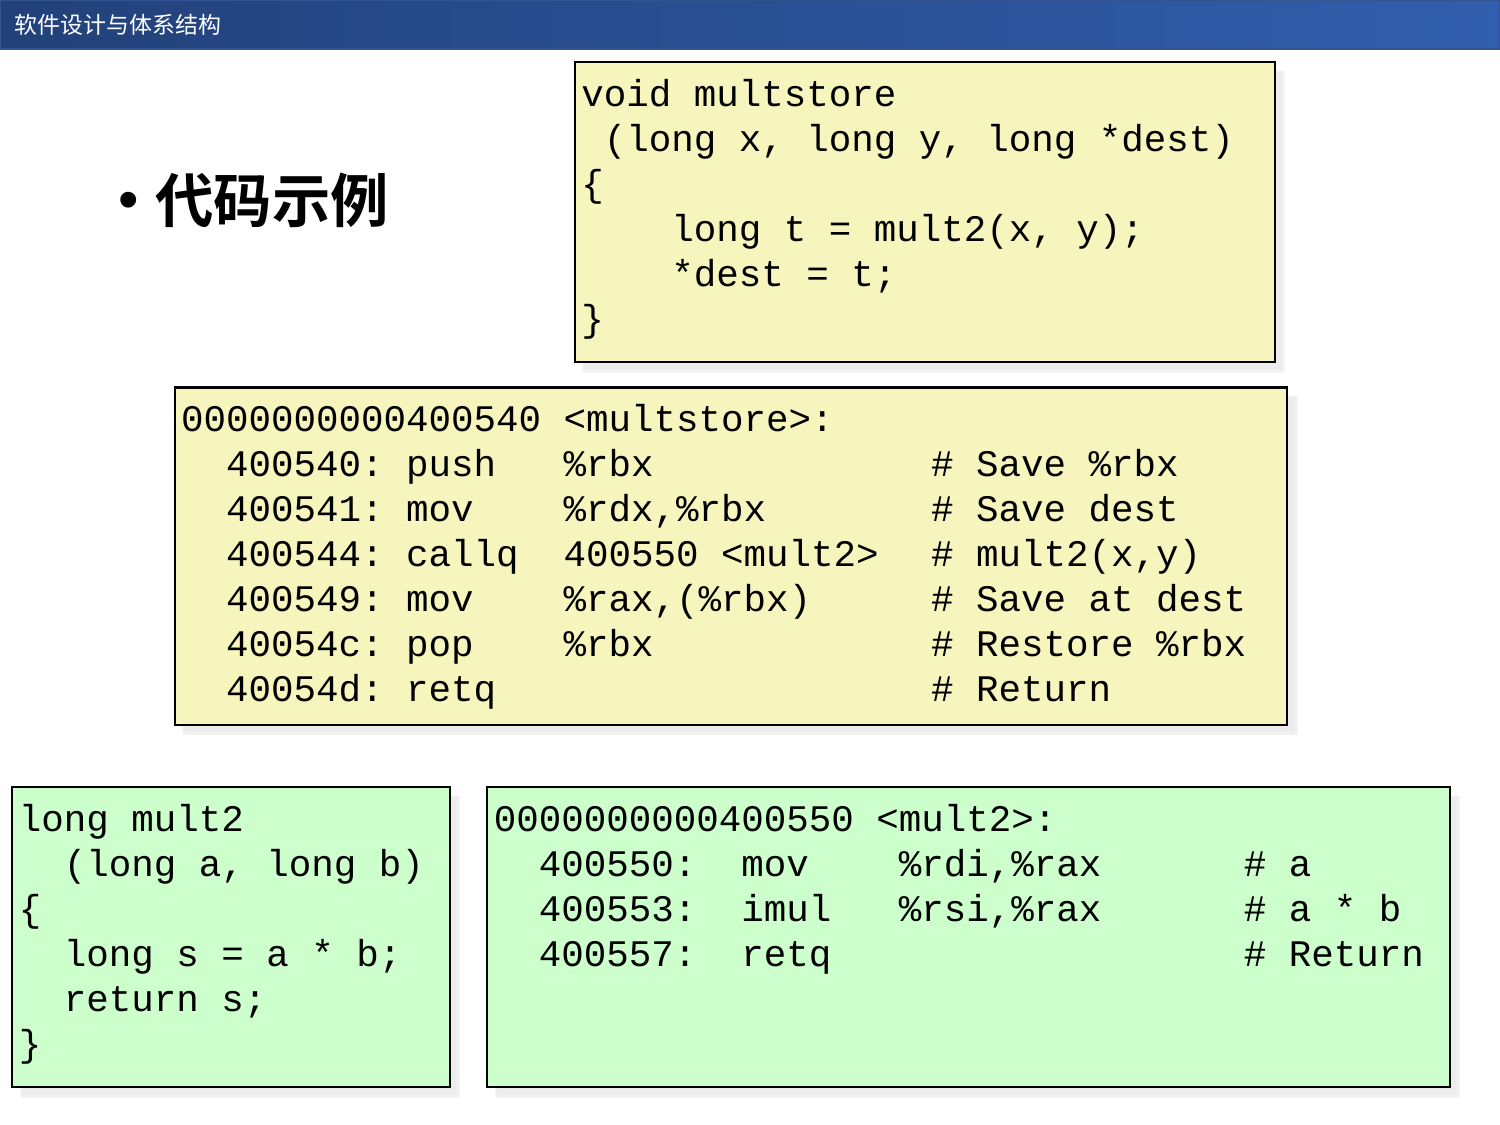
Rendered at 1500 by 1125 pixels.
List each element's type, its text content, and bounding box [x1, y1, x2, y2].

text_box void multstore (long x, long y, long *dest) { long t = mult2(x, y); *dest = t; } [575, 62, 1275, 363]
text_box long mult2 (long a, long b) { long s = a * b; return s; } [12, 787, 450, 1088]
footer 西北大学 软件学院 [496, 1097, 1004, 1103]
slide_number 77 [1059, 1097, 1397, 1103]
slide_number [103, 1097, 441, 1103]
text_box 0000000000400550 <mult2>: 400550: mov %rdi,%rax # a 400553: imul %rsi,%rax # a * b 400557: retq # Return [487, 787, 1450, 1088]
text_box 0000000000400540 <multstore>: 400540: push %rbx # Save %rbx 400541: mov %rdx,%rbx # Save dest 400544: callq 400550 <mult2> # mult2(x,y) 400549: mov %rax,(%rbx) # Save at dest 40054c: pop %rbx # Restore %rbx 40054d: retq # Return [174, 387, 1288, 725]
list 代码示例 [103, 156, 1397, 871]
